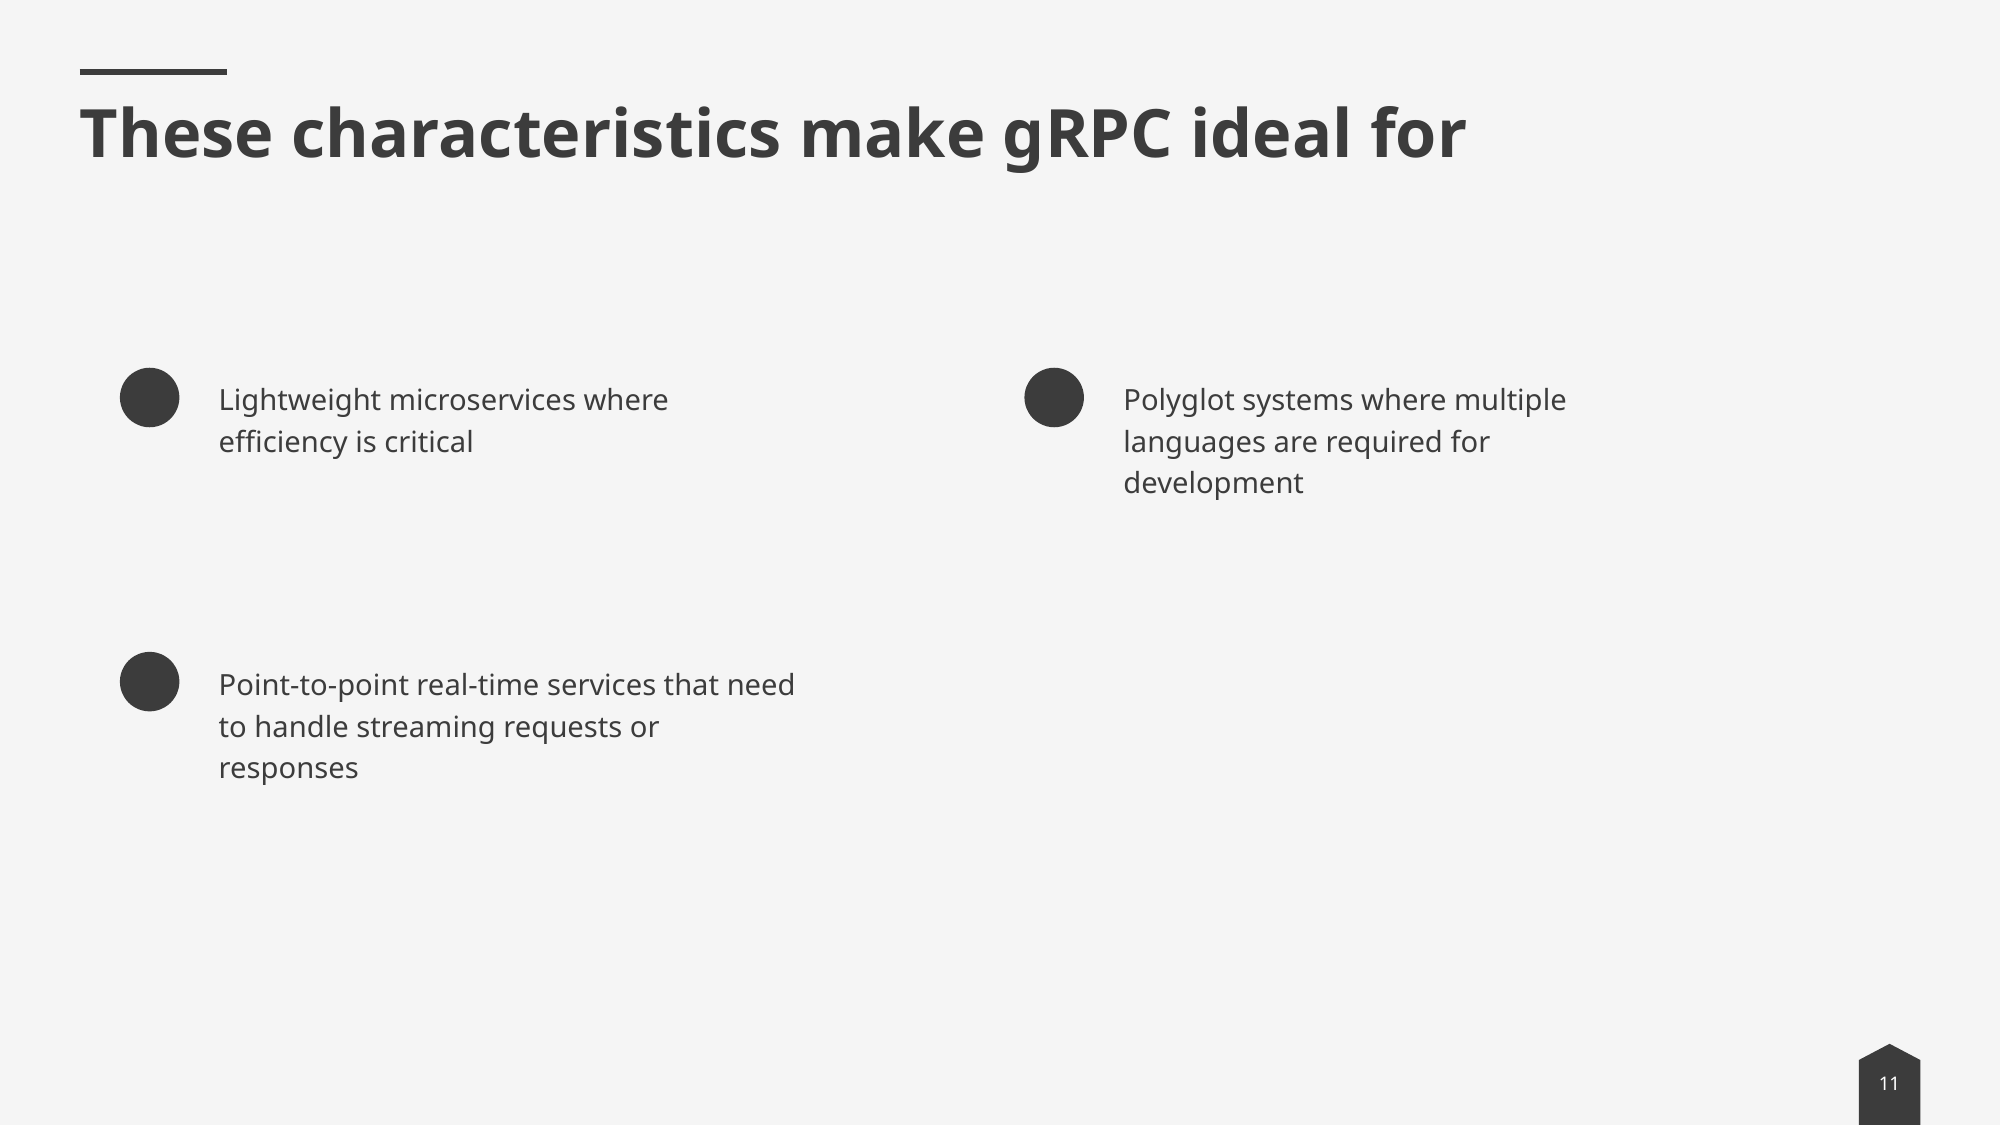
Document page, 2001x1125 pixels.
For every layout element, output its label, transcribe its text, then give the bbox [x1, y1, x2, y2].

slide_number 11 [1858, 1043, 1921, 1125]
text_box [118, 366, 181, 429]
text_box Point-to-point real-time services that need to handle streaming requests or responses [203, 651, 820, 737]
title These characteristics make gRPC ideal for [79, 72, 1921, 191]
text_box Lightweight microservices where efficiency is critical [203, 367, 820, 415]
text_box [1023, 366, 1085, 429]
text_box [118, 650, 181, 713]
text_box Polyglot systems where multiple languages are required for development [1108, 367, 1662, 427]
